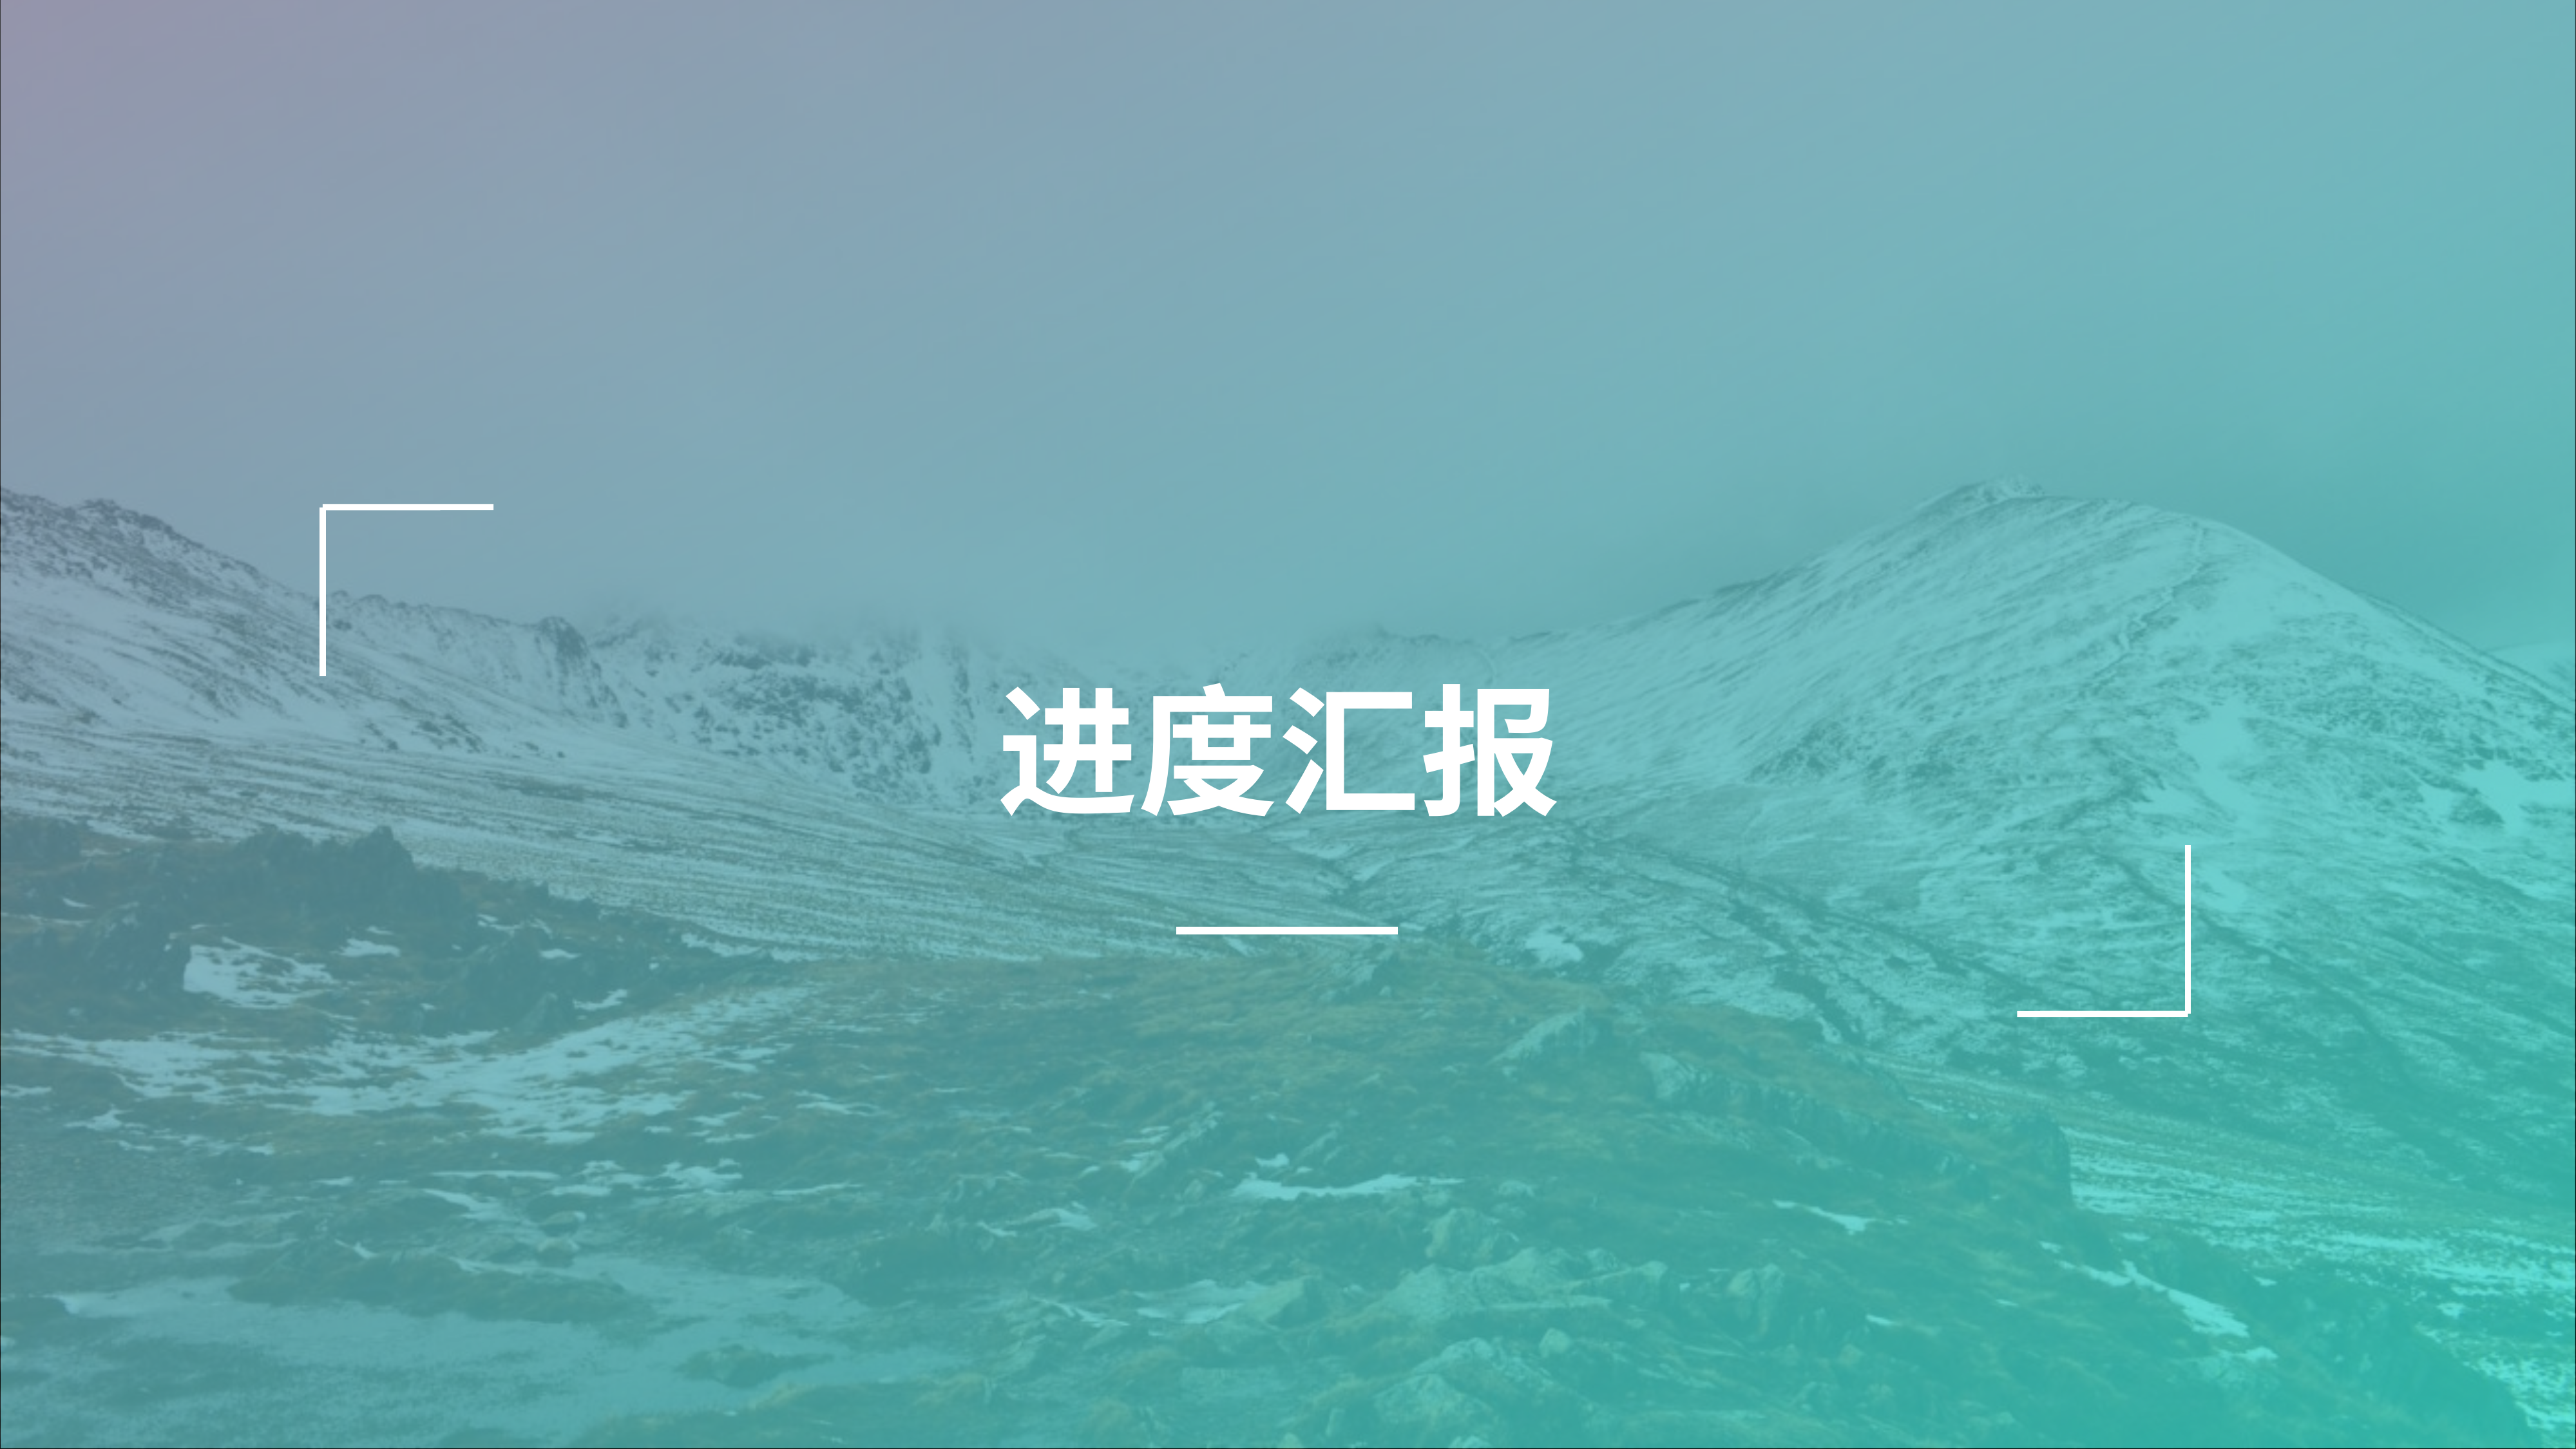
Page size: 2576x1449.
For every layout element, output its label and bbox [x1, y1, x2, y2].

picture [0, 0, 2576, 1449]
text_box [2017, 844, 2188, 1014]
text_box [322, 507, 494, 676]
